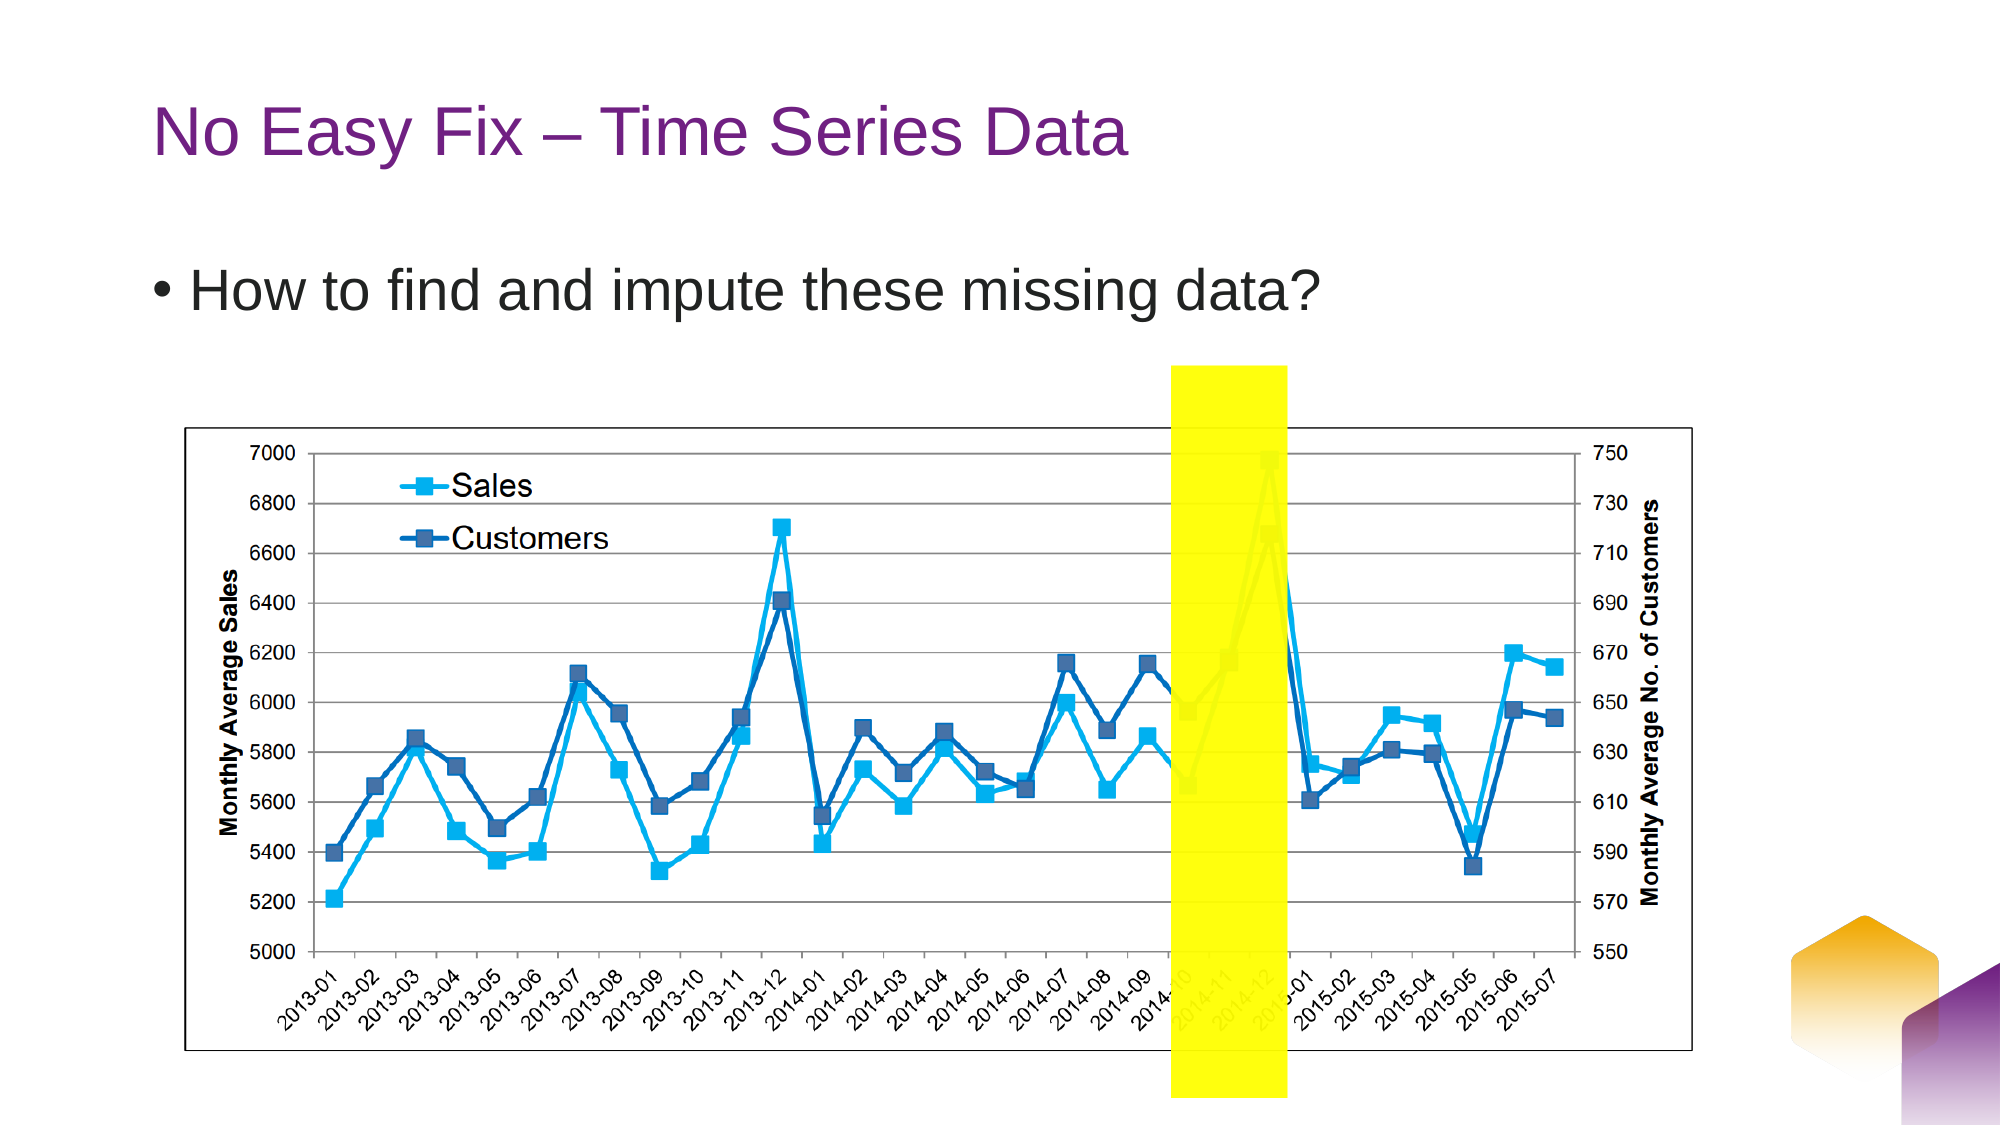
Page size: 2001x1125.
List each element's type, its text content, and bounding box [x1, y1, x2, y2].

picture [1746, 884, 2000, 1125]
title No Easy Fix – Time Series Data [137, 88, 1775, 179]
list How to find and impute these missing data? [137, 252, 1775, 952]
picture [125, 352, 1733, 1113]
